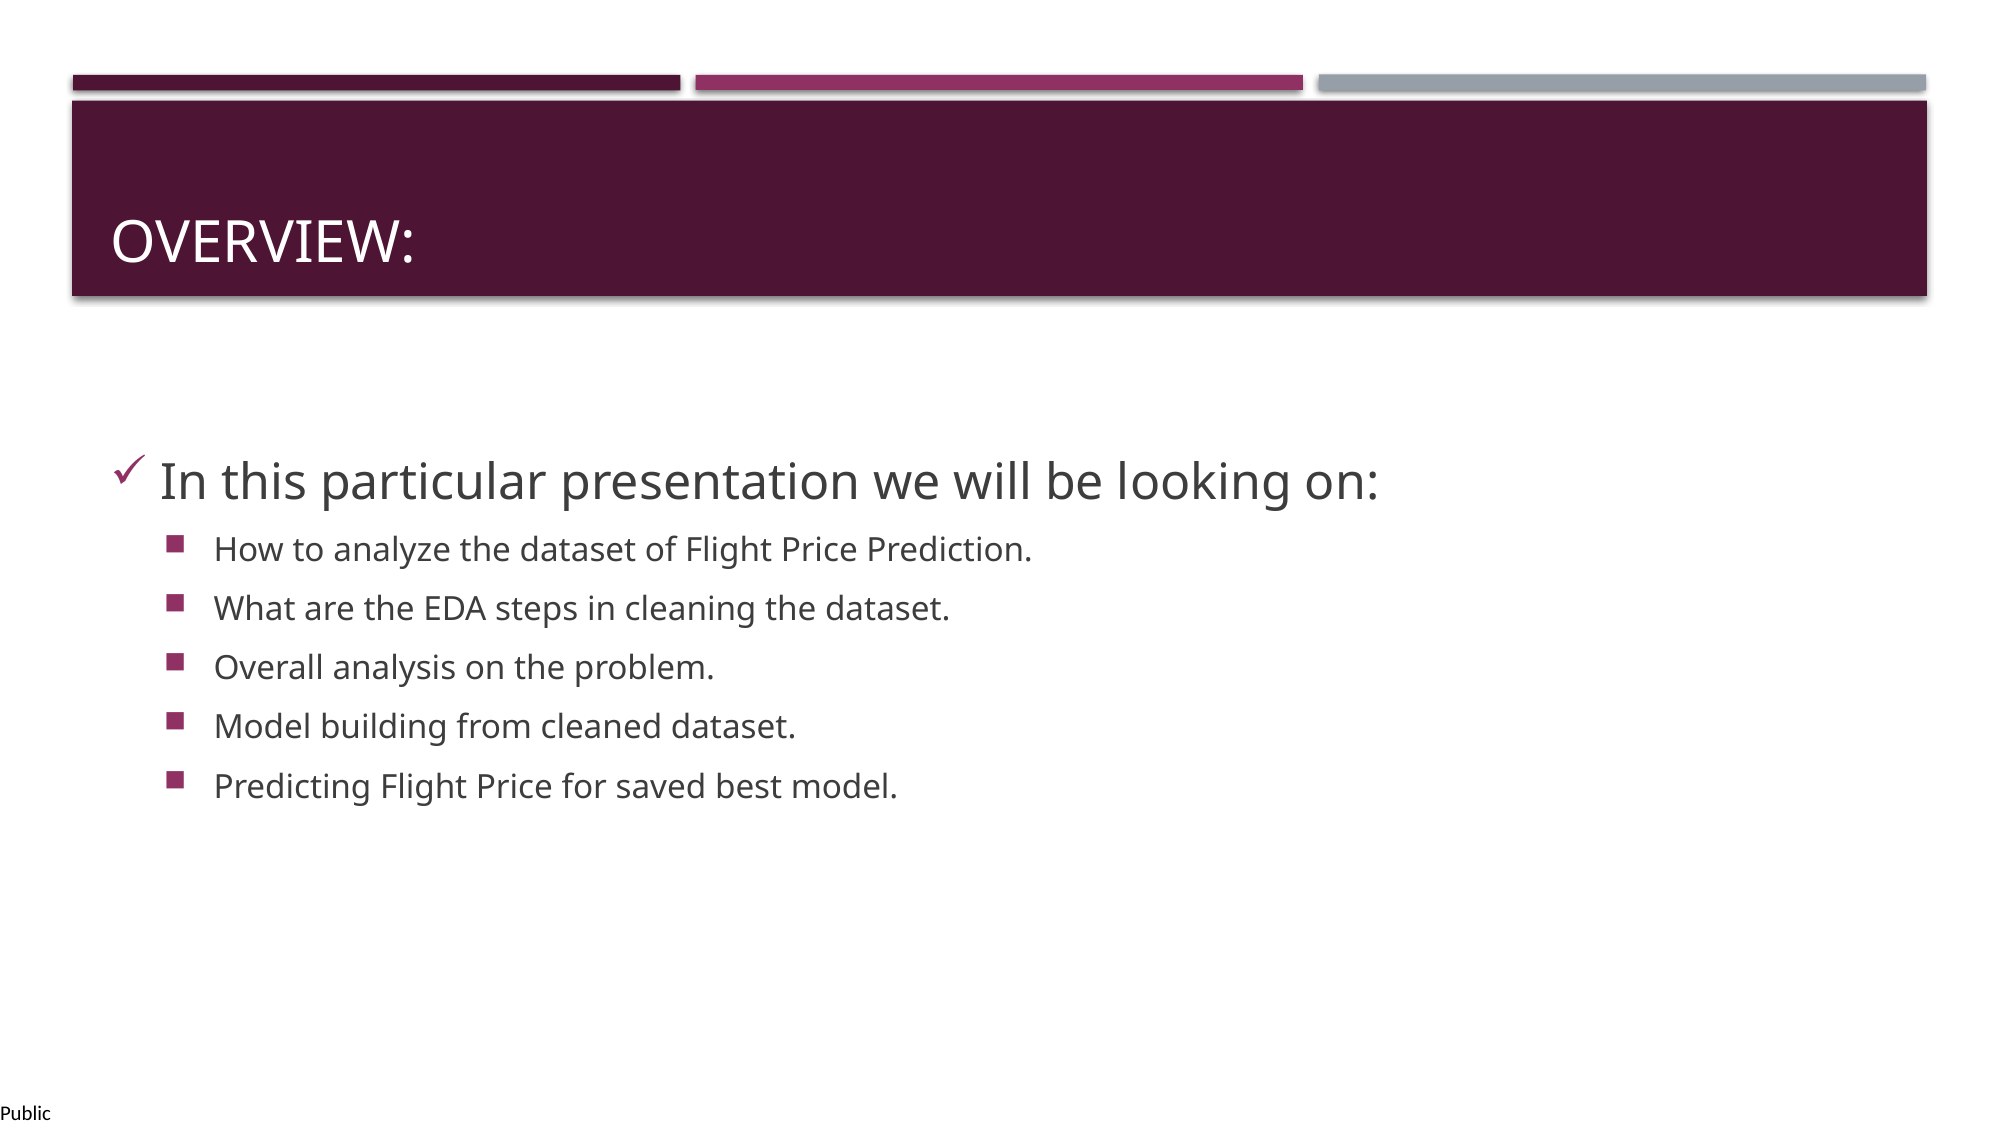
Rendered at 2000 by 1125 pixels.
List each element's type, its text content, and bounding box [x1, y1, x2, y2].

list In this particular presentation we will be looking on: How to analyze the dataset of Flight Price Prediction. What are the EDA steps in cleaning the dataset. Overall analysis on the problem. Model building from cleaned dataset. Predicting Flight Price for saved best model. [95, 357, 1905, 962]
title Overview: [95, 115, 1905, 282]
